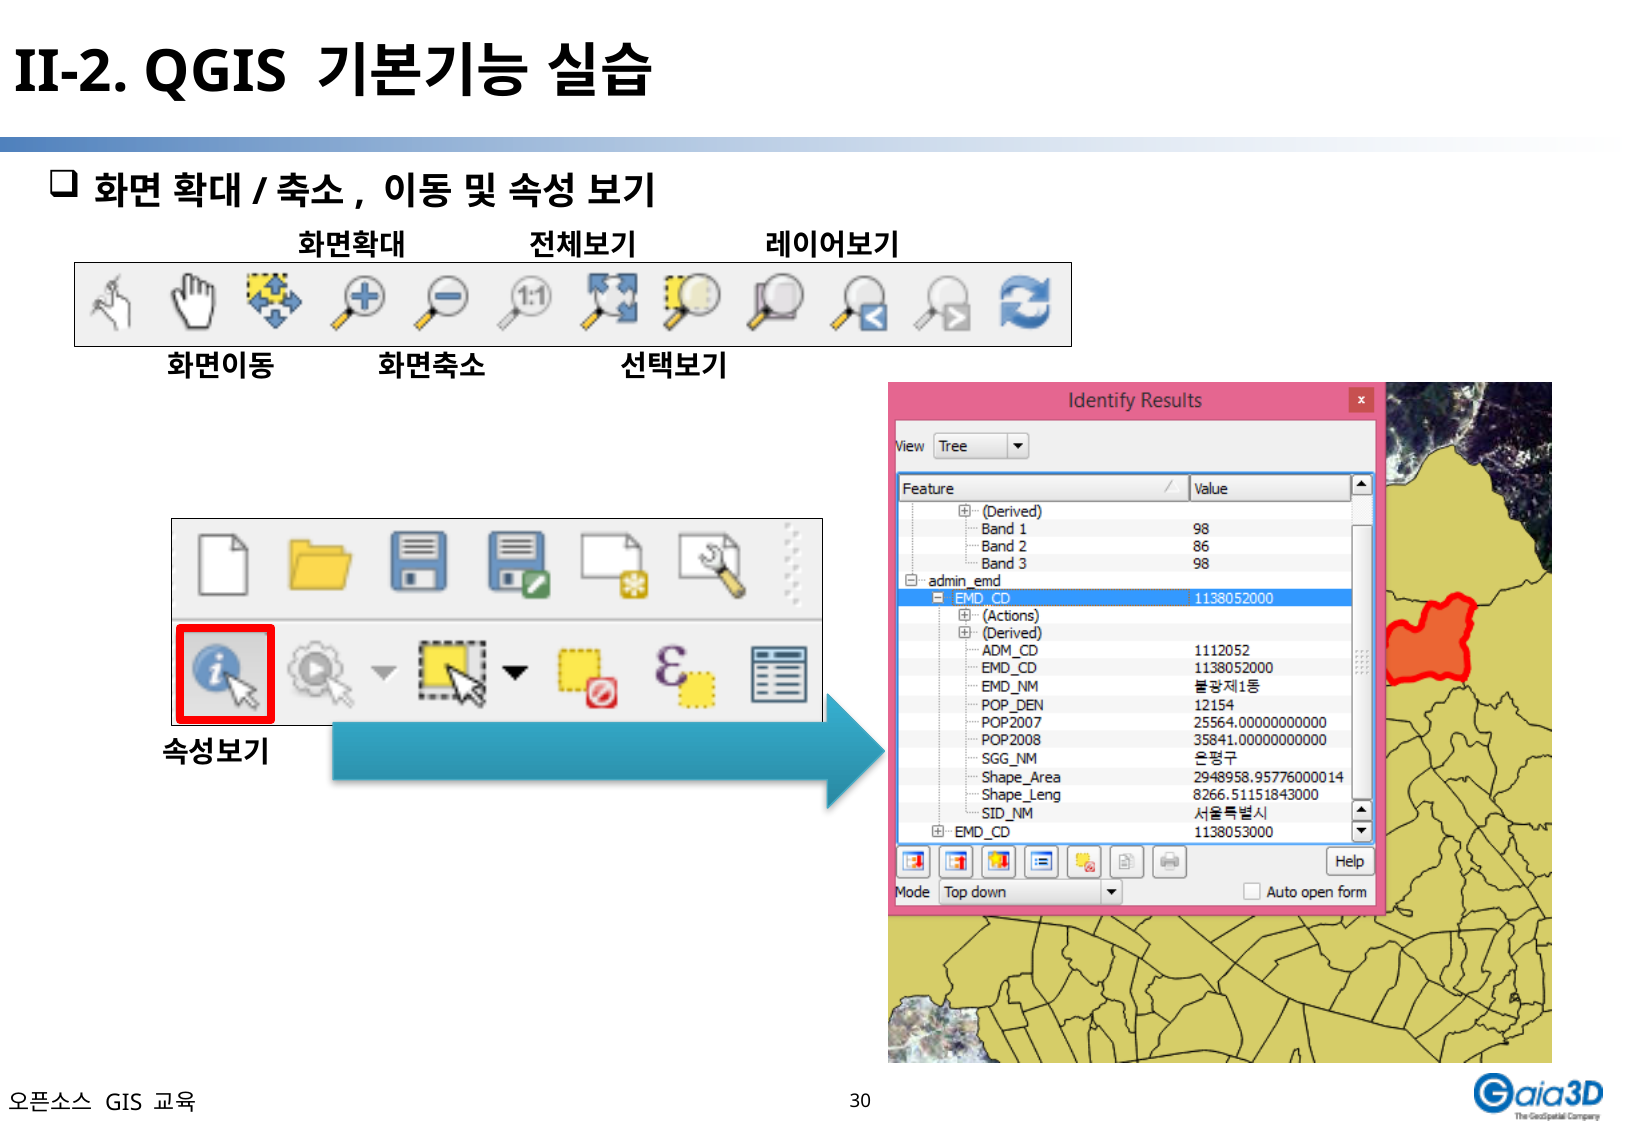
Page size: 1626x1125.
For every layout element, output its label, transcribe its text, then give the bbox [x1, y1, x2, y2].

picture [171, 518, 823, 726]
text_box 화면 확대/축소, 이동 및 속성 보기 [32, 159, 1522, 219]
title II-2. QGIS 기본기능 실습 [0, 0, 1581, 138]
picture [74, 262, 1072, 346]
text_box 전체보기 [521, 226, 675, 260]
text_box [332, 693, 882, 809]
text_box 레이어보기 [757, 226, 947, 260]
text_box 화면확대 [290, 226, 453, 260]
slide_number 30 [670, 1086, 1050, 1118]
picture [887, 382, 1552, 1064]
text_box 화면이동 [159, 355, 322, 383]
text_box 선택보기 [612, 355, 775, 383]
text_box 속성보기 [153, 733, 316, 769]
text_box 화면축소 [370, 355, 541, 383]
picture [1474, 1073, 1603, 1121]
